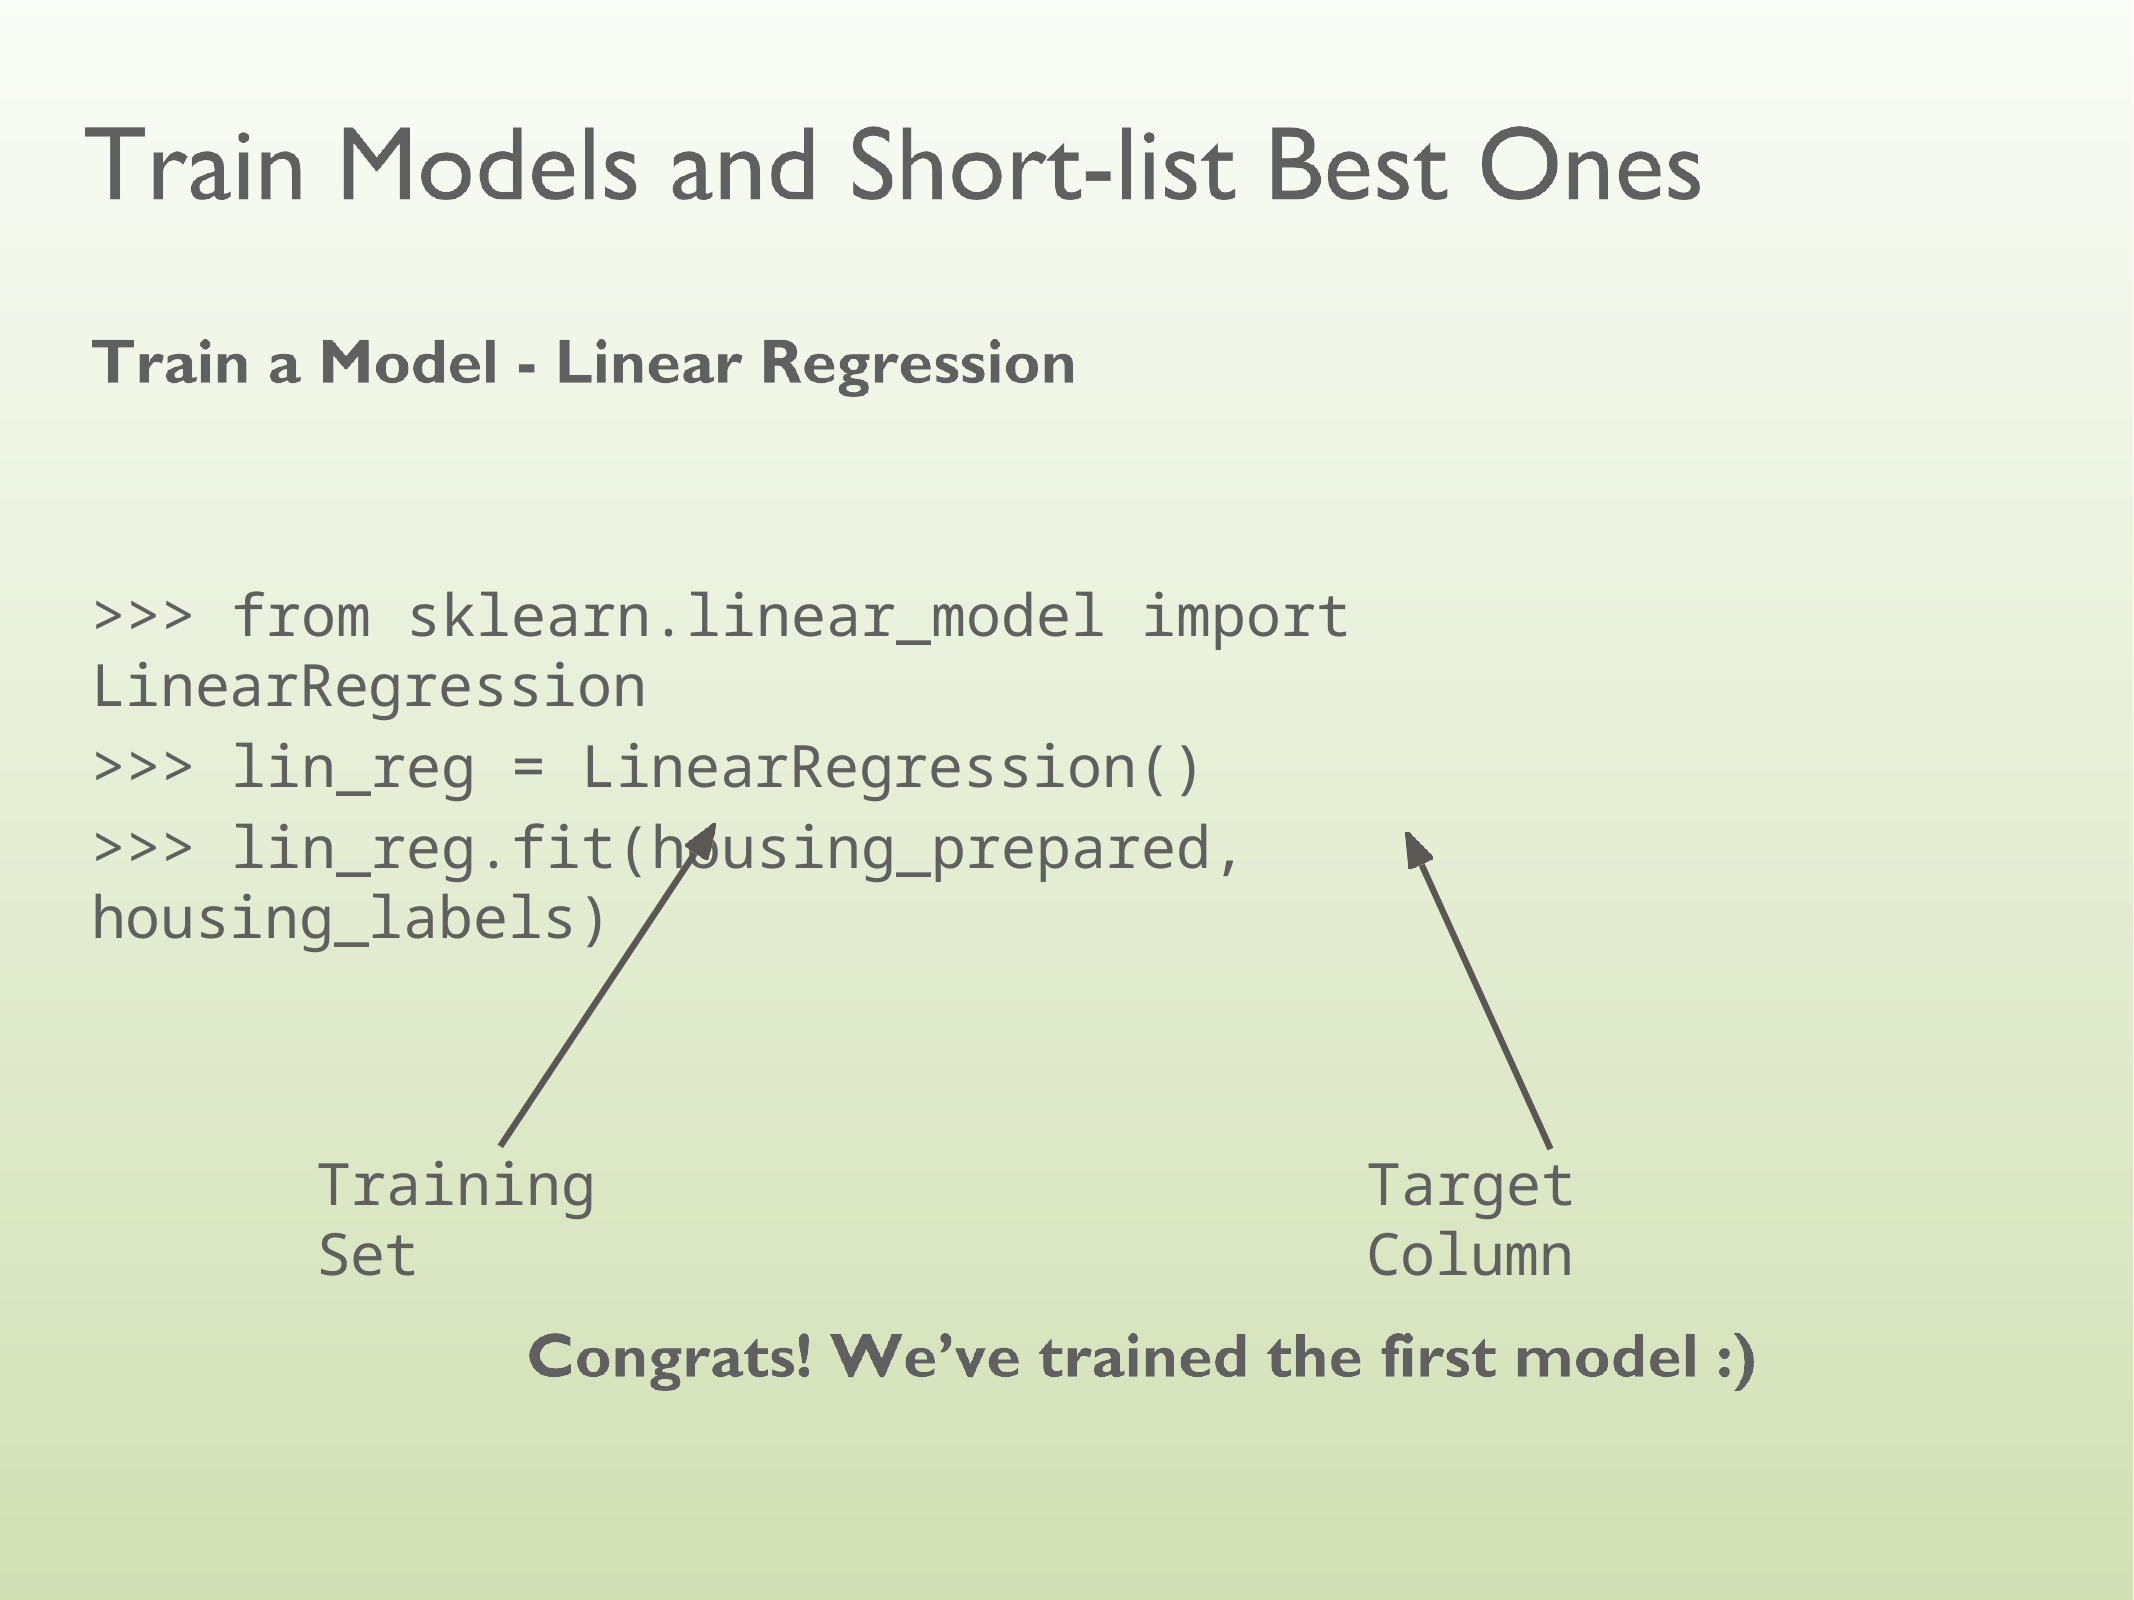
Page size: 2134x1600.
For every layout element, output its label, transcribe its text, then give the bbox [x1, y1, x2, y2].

picture [84, 125, 1701, 200]
picture [529, 1332, 1754, 1392]
text_box Target Column [1364, 1144, 1785, 1287]
text_box >>> from sklearn.linear_model import LinearRegression >>> lin_reg = LinearRegression() >>> lin_reg.fit(housing_prepared, housing_labels) [89, 564, 1791, 951]
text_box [1405, 832, 1554, 1153]
picture [92, 339, 1073, 398]
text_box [496, 823, 716, 1150]
text_box Training Set [314, 1144, 703, 1287]
